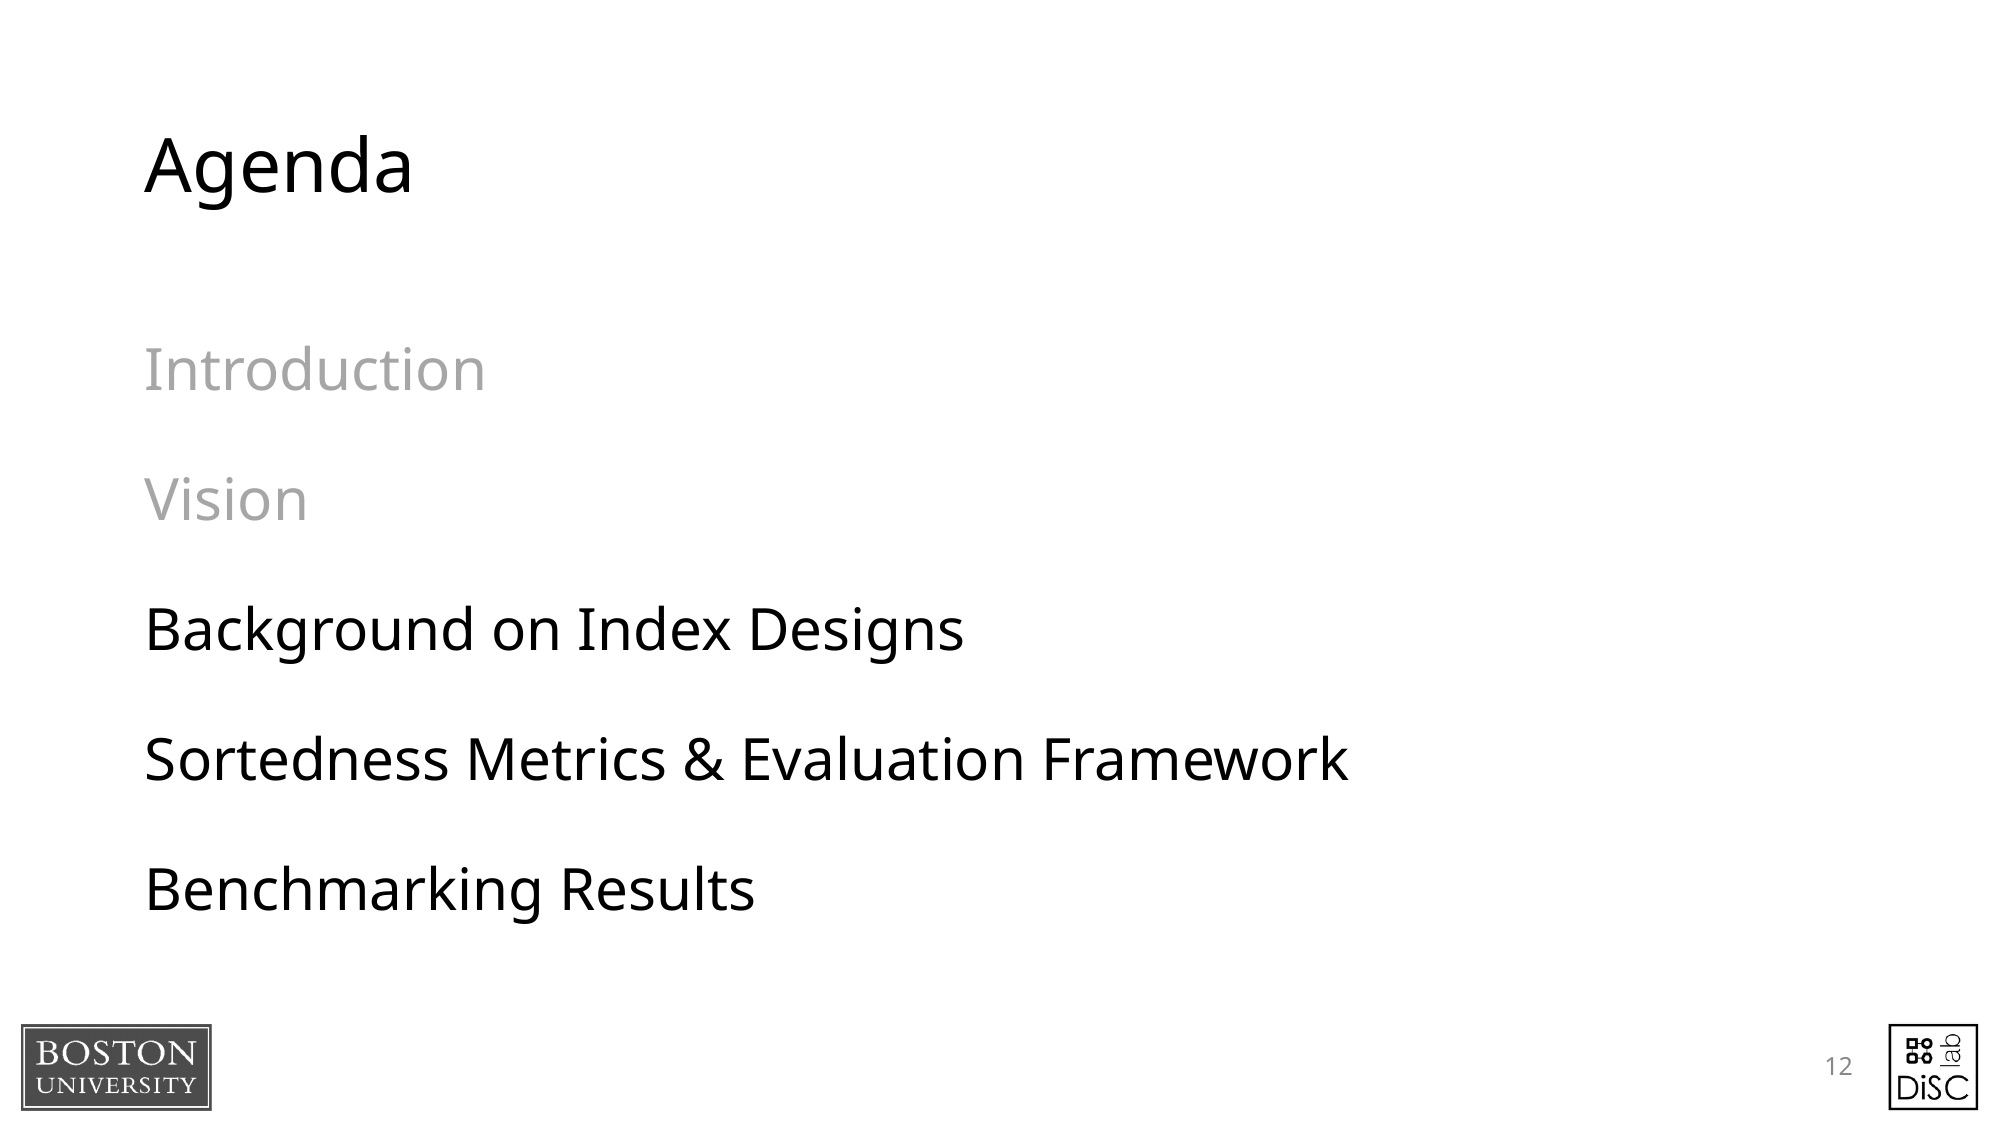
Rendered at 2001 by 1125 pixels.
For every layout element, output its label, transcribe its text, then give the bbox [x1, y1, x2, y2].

picture [1888, 1022, 1979, 1112]
title Agenda [136, 59, 1863, 278]
picture [21, 1013, 212, 1122]
slide_number 12 [1798, 1044, 1861, 1091]
text_box Introduction Vision Background on Index Designs Sortedness Metrics & Evaluation Framework Benchmarking Results [137, 289, 1832, 930]
